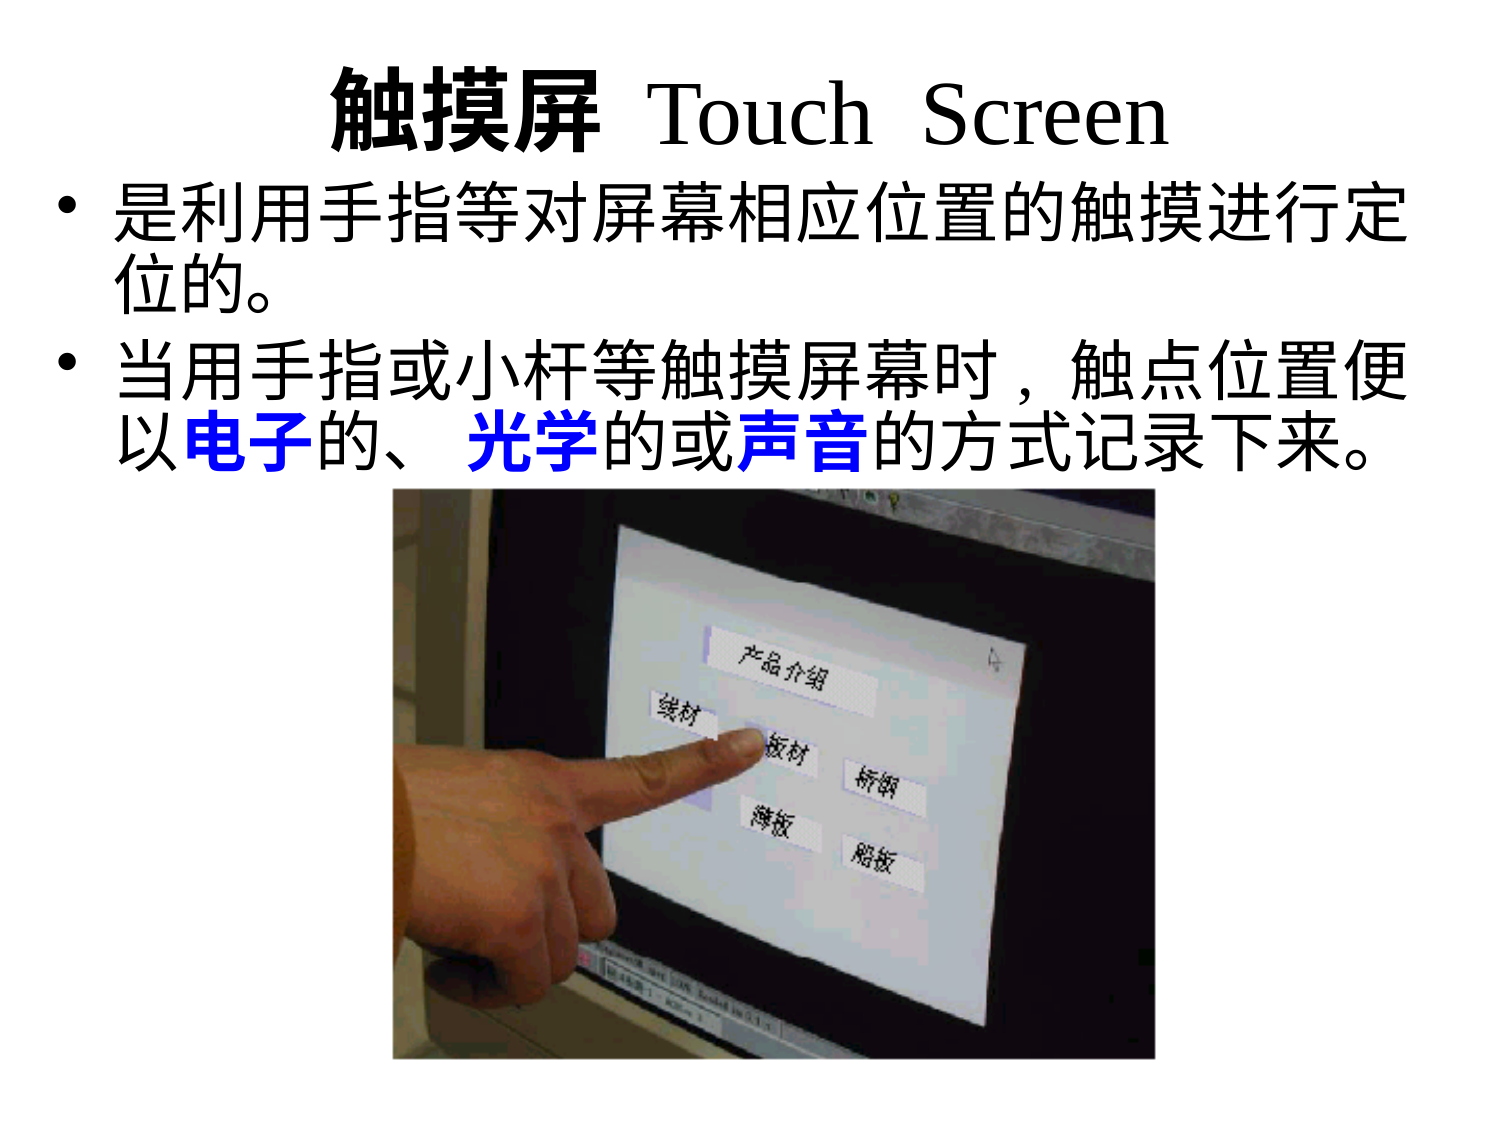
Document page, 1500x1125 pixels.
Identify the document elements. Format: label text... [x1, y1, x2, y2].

list 是利用手指等对屏幕相应位置的触摸进行定位的。 当用手指或小杆等触摸屏幕时, 触点位置便以电子的、 光学的或声音的方式记录下来。 [41, 172, 1425, 372]
title 触摸屏 Touch Screen [75, 45, 1425, 172]
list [383, 479, 1164, 1069]
